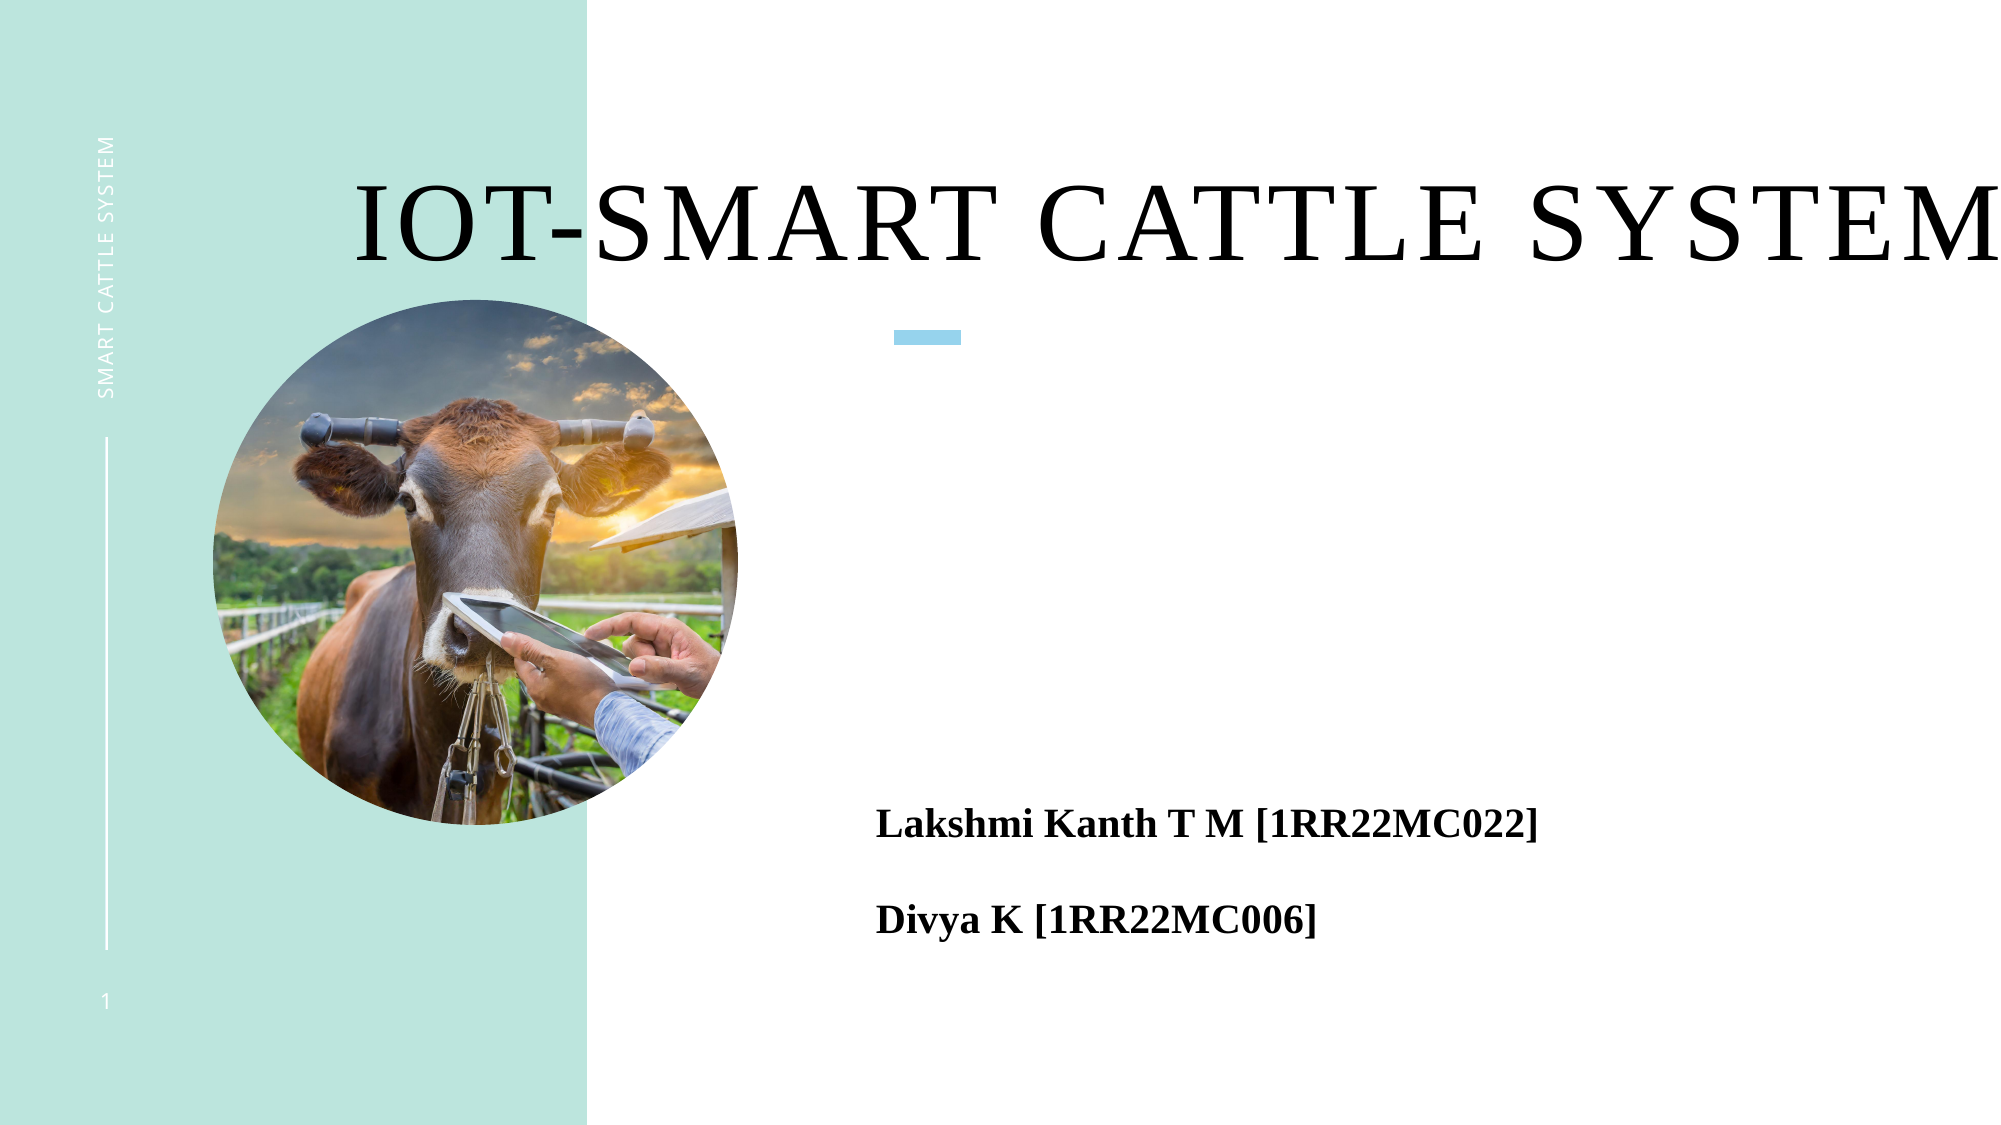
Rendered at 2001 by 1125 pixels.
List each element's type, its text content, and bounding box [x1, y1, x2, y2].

list Lakshmi Kanth T M [1RR22MC022] Divya K [1RR22MC006] [875, 770, 1648, 1003]
picture [212, 299, 738, 825]
footer Smart cattle system [90, 107, 122, 400]
title Iot-Smart cattle system [353, 163, 2000, 254]
slide_number 1 [68, 987, 144, 1018]
